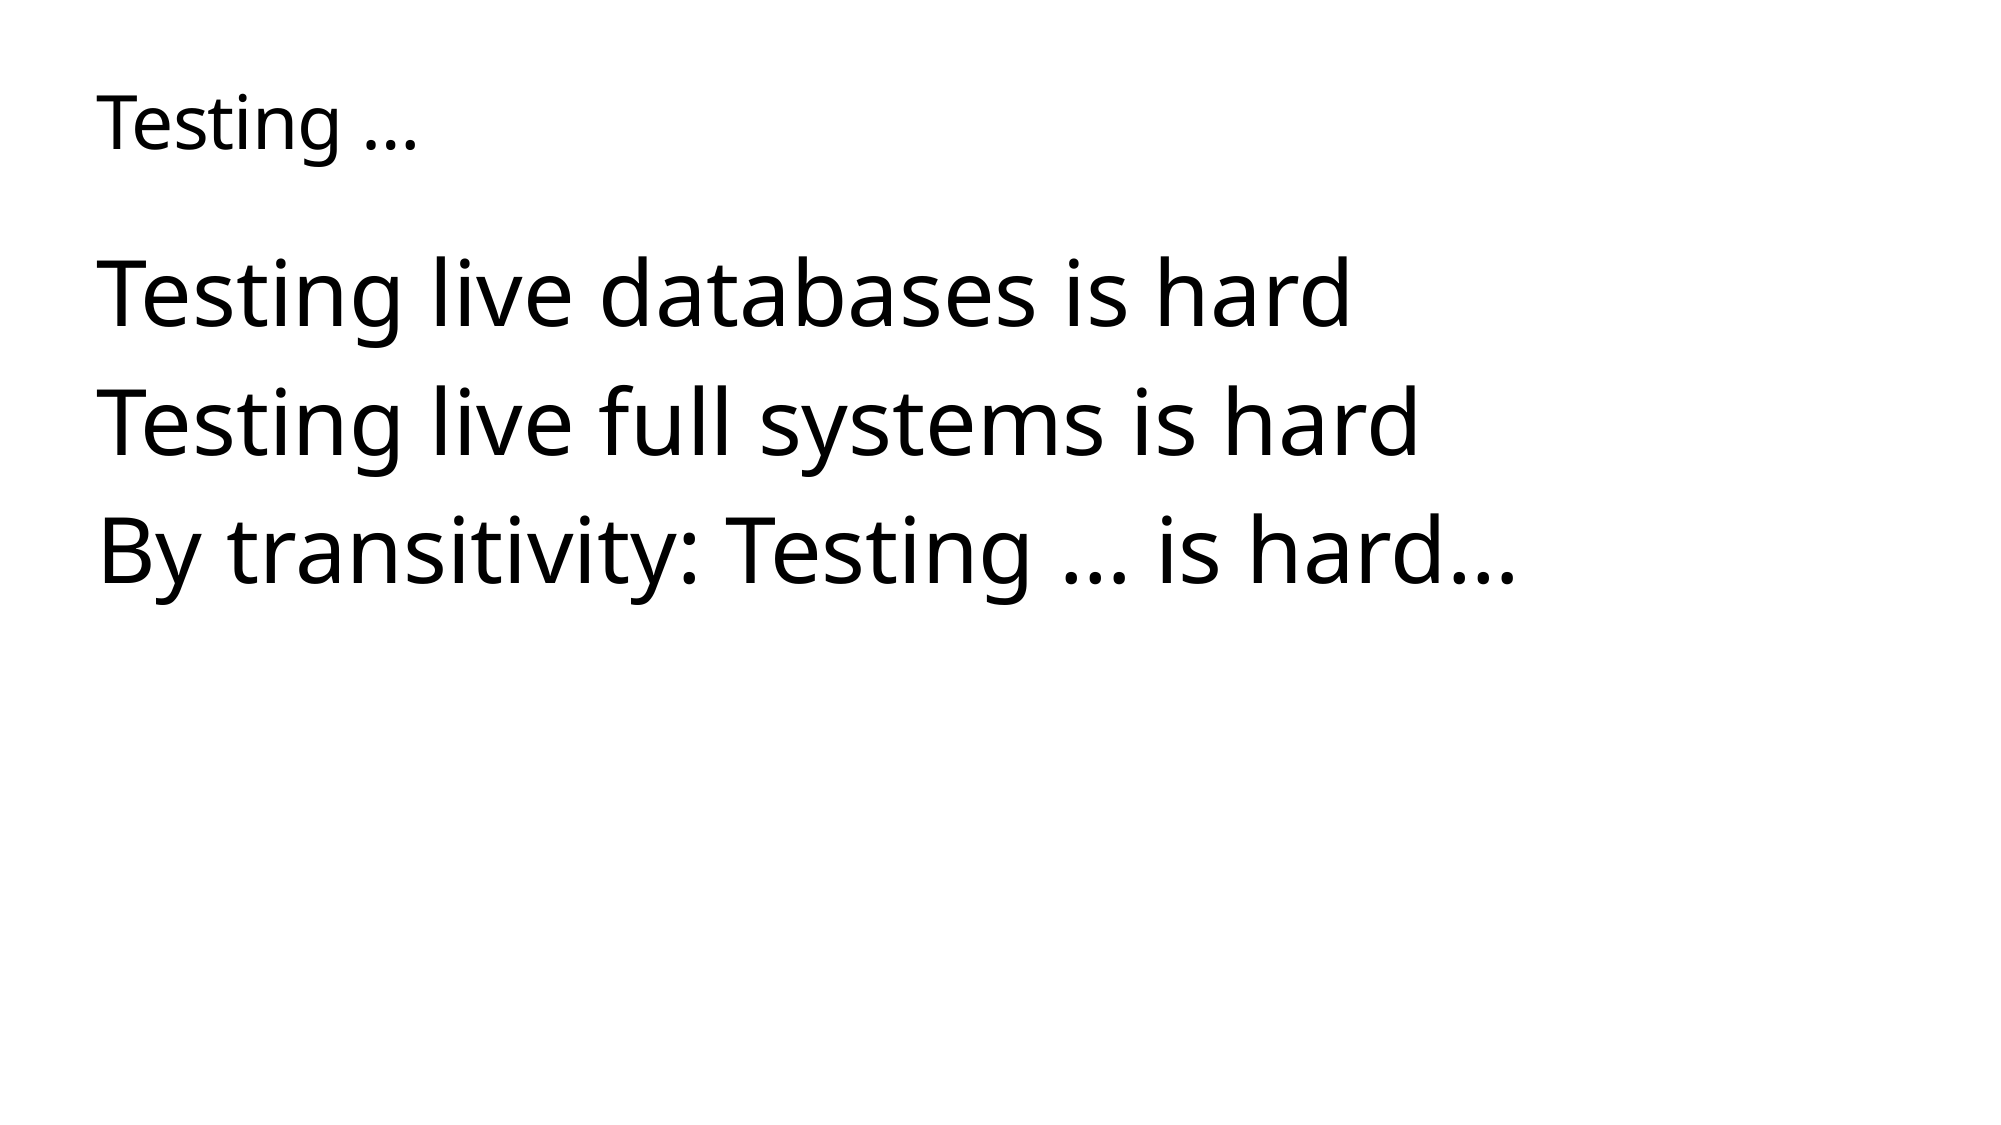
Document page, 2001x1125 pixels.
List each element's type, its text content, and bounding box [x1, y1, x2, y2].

title Testing … [96, 75, 1904, 166]
list Testing live databases is hard Testing live full systems is hard By transitivity: Testing … is hard… [96, 235, 1904, 613]
